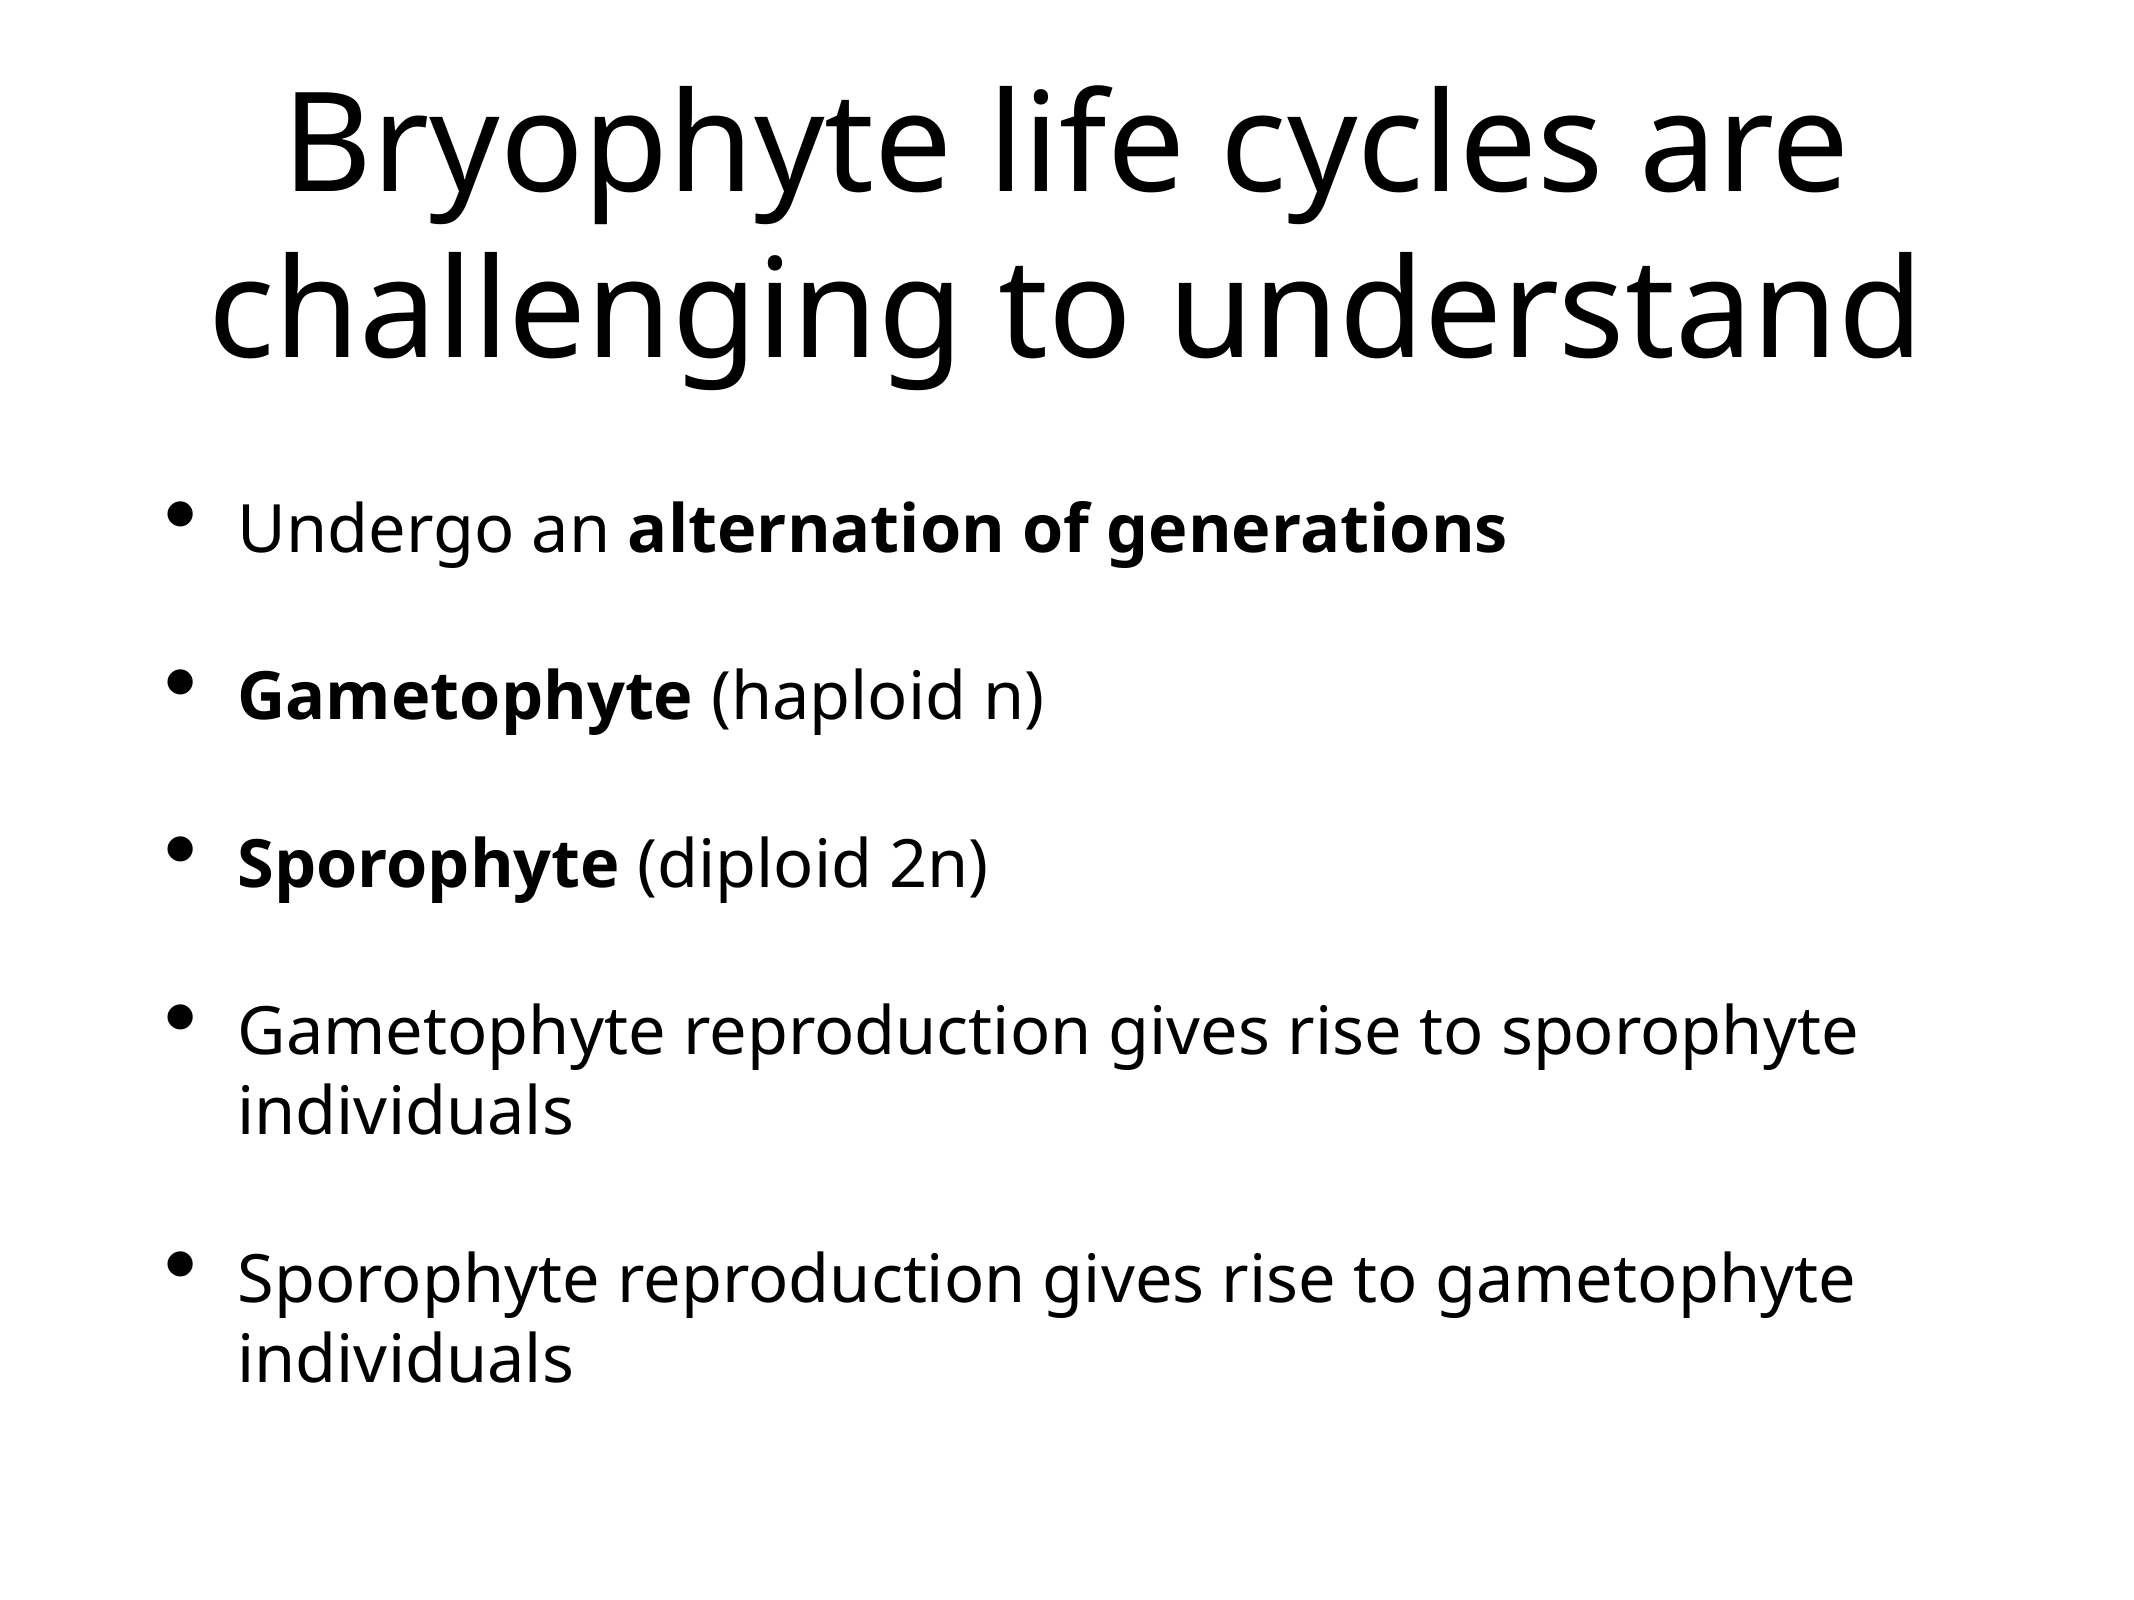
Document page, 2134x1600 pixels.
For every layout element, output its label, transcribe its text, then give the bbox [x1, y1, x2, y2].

list Undergo an alternation of generations Gametophyte (haploid n) Sporophyte (diploid 2n) Gametophyte reproduction gives rise to sporophyte individuals Sporophyte reproduction gives rise to gametophyte individuals [155, 424, 1978, 1457]
title Bryophyte life cycles are challenging to understand [155, 41, 1978, 397]
